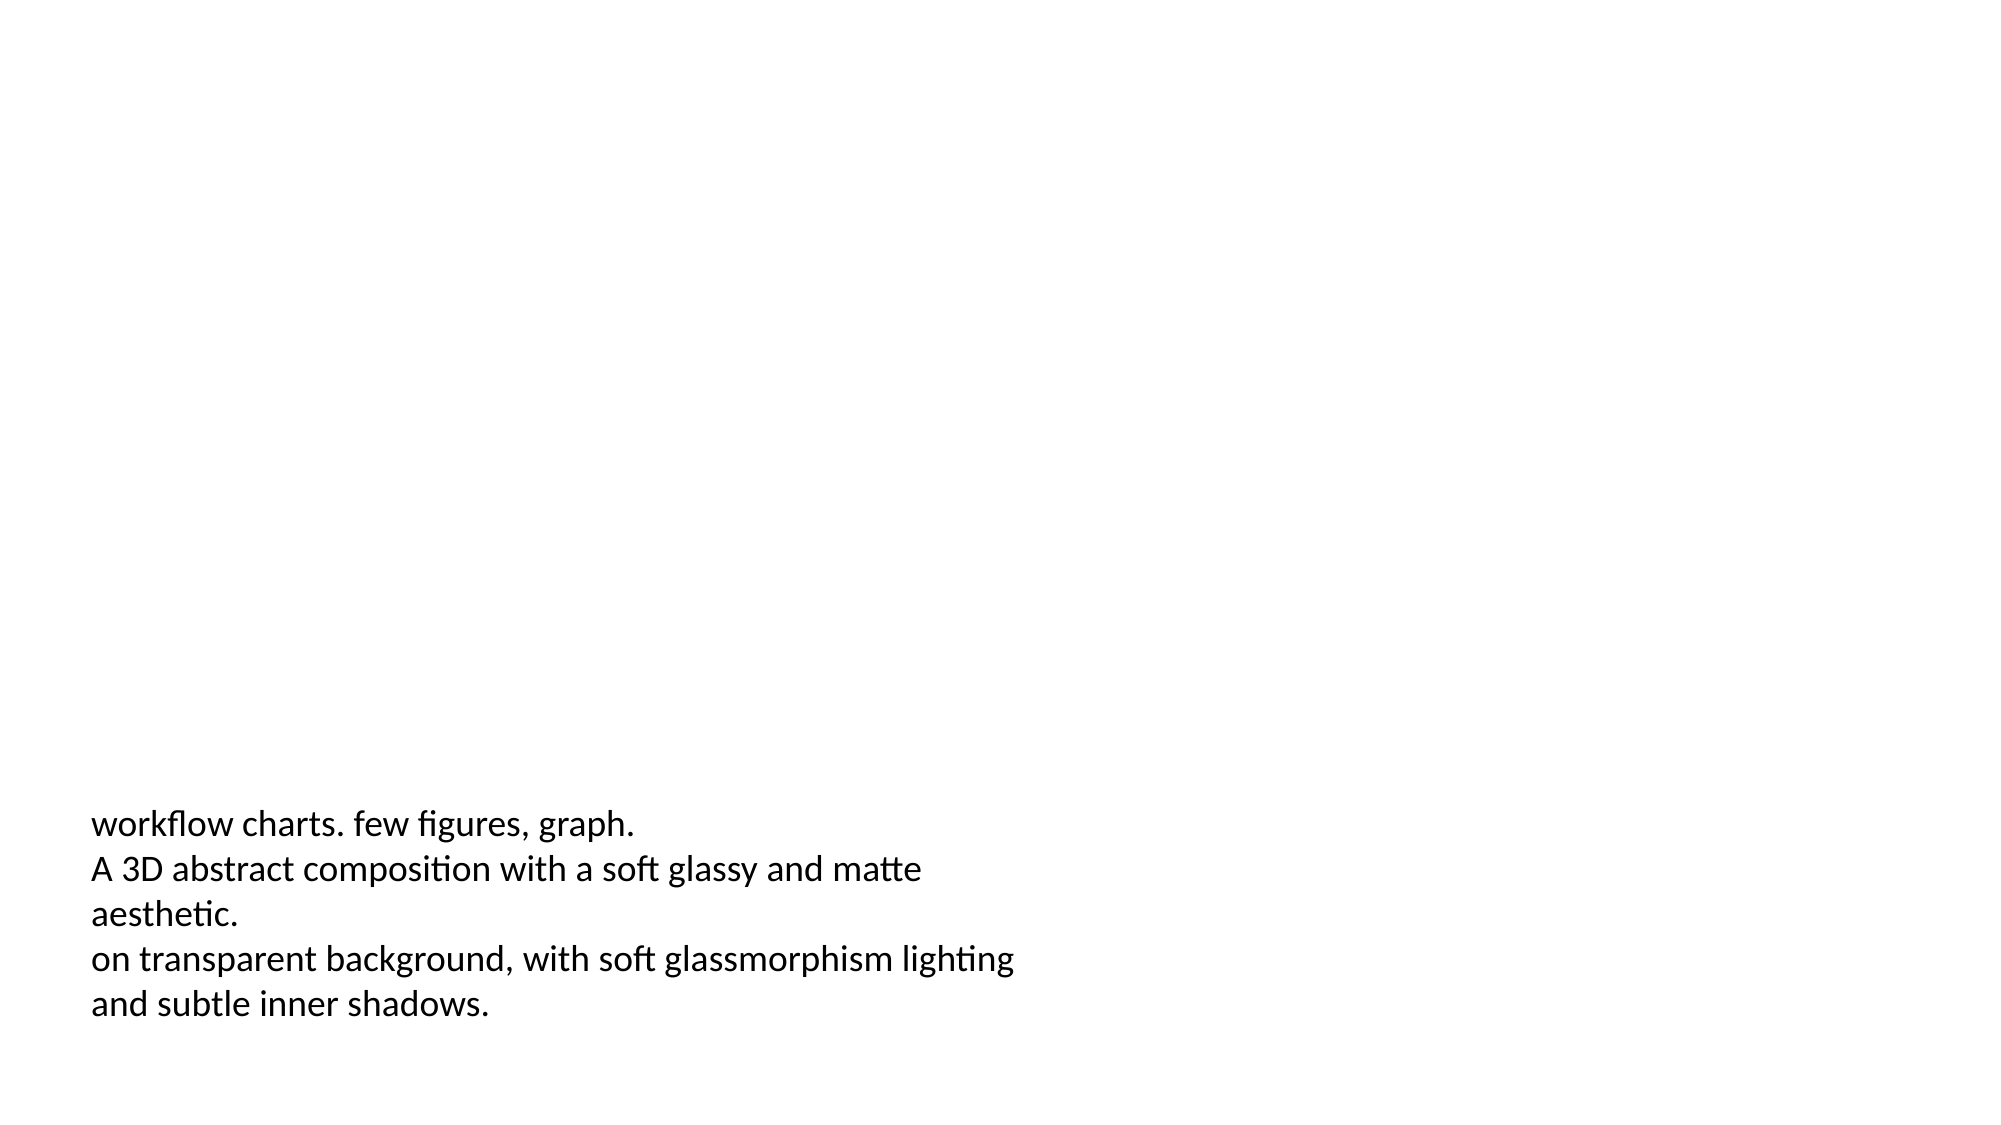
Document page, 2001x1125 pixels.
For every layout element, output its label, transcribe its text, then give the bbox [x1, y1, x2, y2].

text_box workflow charts. few figures, graph. A 3D abstract composition with a soft glassy and matte aesthetic. on transparent background, with soft glassmorphism lighting and subtle inner shadows. [76, 791, 1077, 1031]
